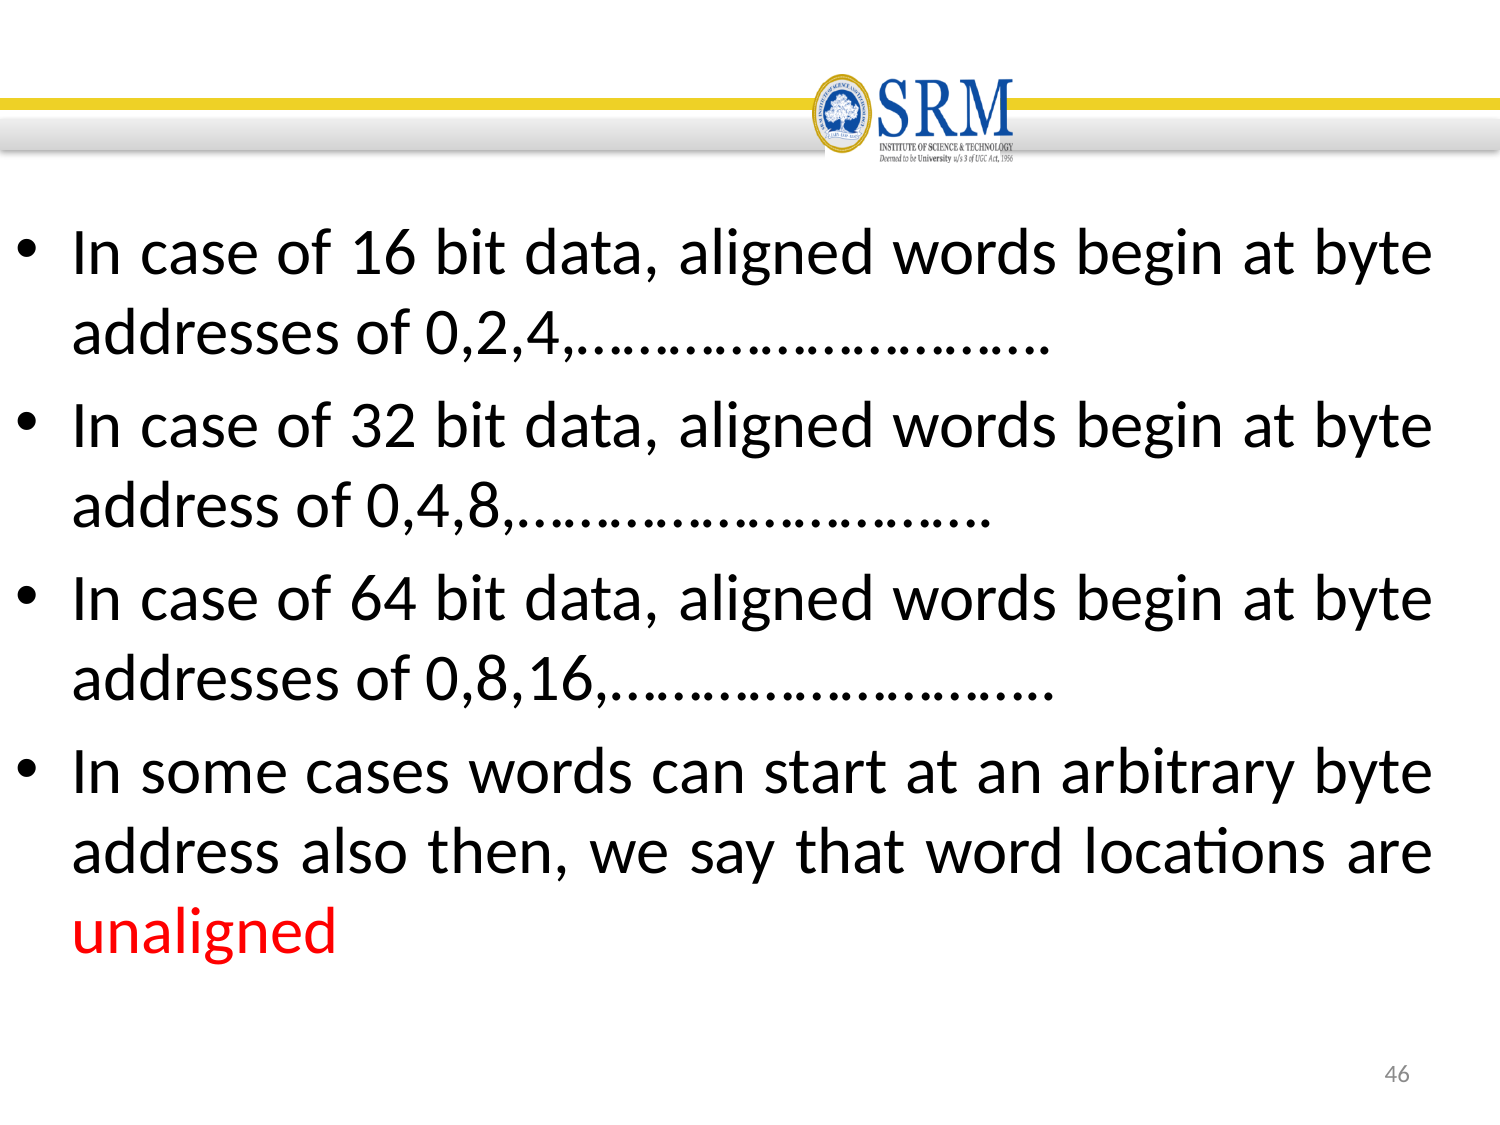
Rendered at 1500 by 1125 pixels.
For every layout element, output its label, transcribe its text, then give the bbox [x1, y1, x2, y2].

slide_number 46 [1074, 1042, 1425, 1103]
list In case of 16 bit data, aligned words begin at byte addresses of 0,2,4,…………………………. In case of 32 bit data, aligned words begin at byte address of 0,4,8,…………………………. In case of 64 bit data, aligned words begin at byte addresses of 0,8,16,……………………….. In some cases words can start at an arbitrary byte address also then, we say that word locations are unaligned [0, 200, 1450, 1125]
picture [812, 74, 1013, 163]
